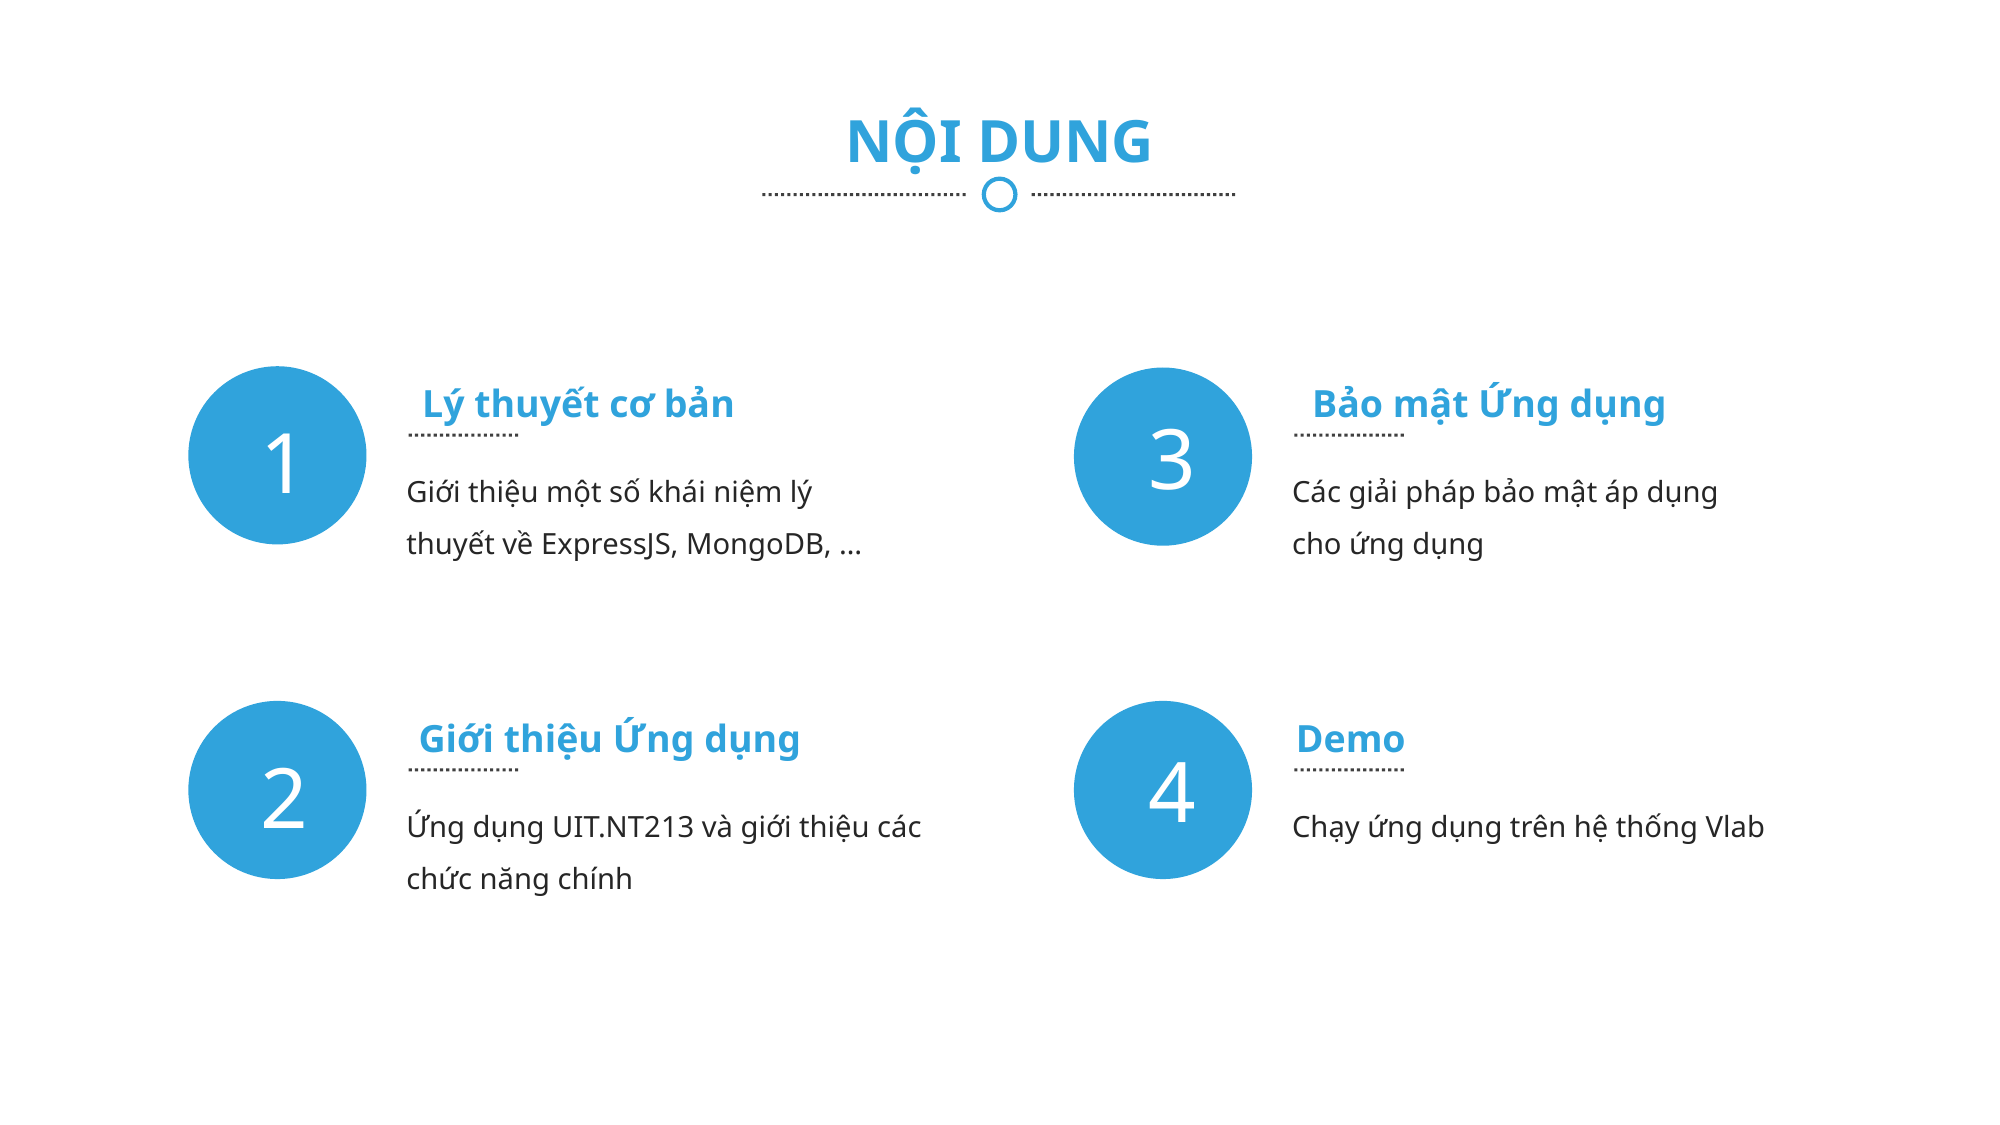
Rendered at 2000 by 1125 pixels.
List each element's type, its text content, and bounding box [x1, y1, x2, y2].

text_box 4 [1133, 731, 1192, 847]
text_box 3 [1133, 398, 1192, 514]
text_box [186, 698, 369, 882]
text_box Các giải pháp bảo mật áp dụng cho ứng dụng [1277, 448, 1777, 568]
text_box Giới thiệu một số khái niệm lý thuyết về ExpressJS, MongoDB, … [391, 448, 891, 568]
text_box Chạy ứng dụng trên hệ thống Vlab [1277, 783, 1851, 851]
text_box NỘI DUNG [830, 96, 1169, 182]
text_box Giới thiệu Ứng dụng [403, 707, 817, 768]
text_box [981, 176, 1018, 213]
text_box [1071, 698, 1255, 882]
text_box [186, 364, 369, 547]
text_box Demo [1281, 707, 1421, 768]
text_box 1 [245, 402, 304, 518]
text_box [1071, 365, 1255, 548]
text_box Ứng dụng UIT.NT213 và giới thiệu các chức năng chính [391, 783, 965, 903]
text_box Lý thuyết cơ bản [407, 372, 751, 433]
text_box 2 [245, 738, 304, 853]
text_box Bảo mật Ứng dụng [1297, 372, 1683, 433]
